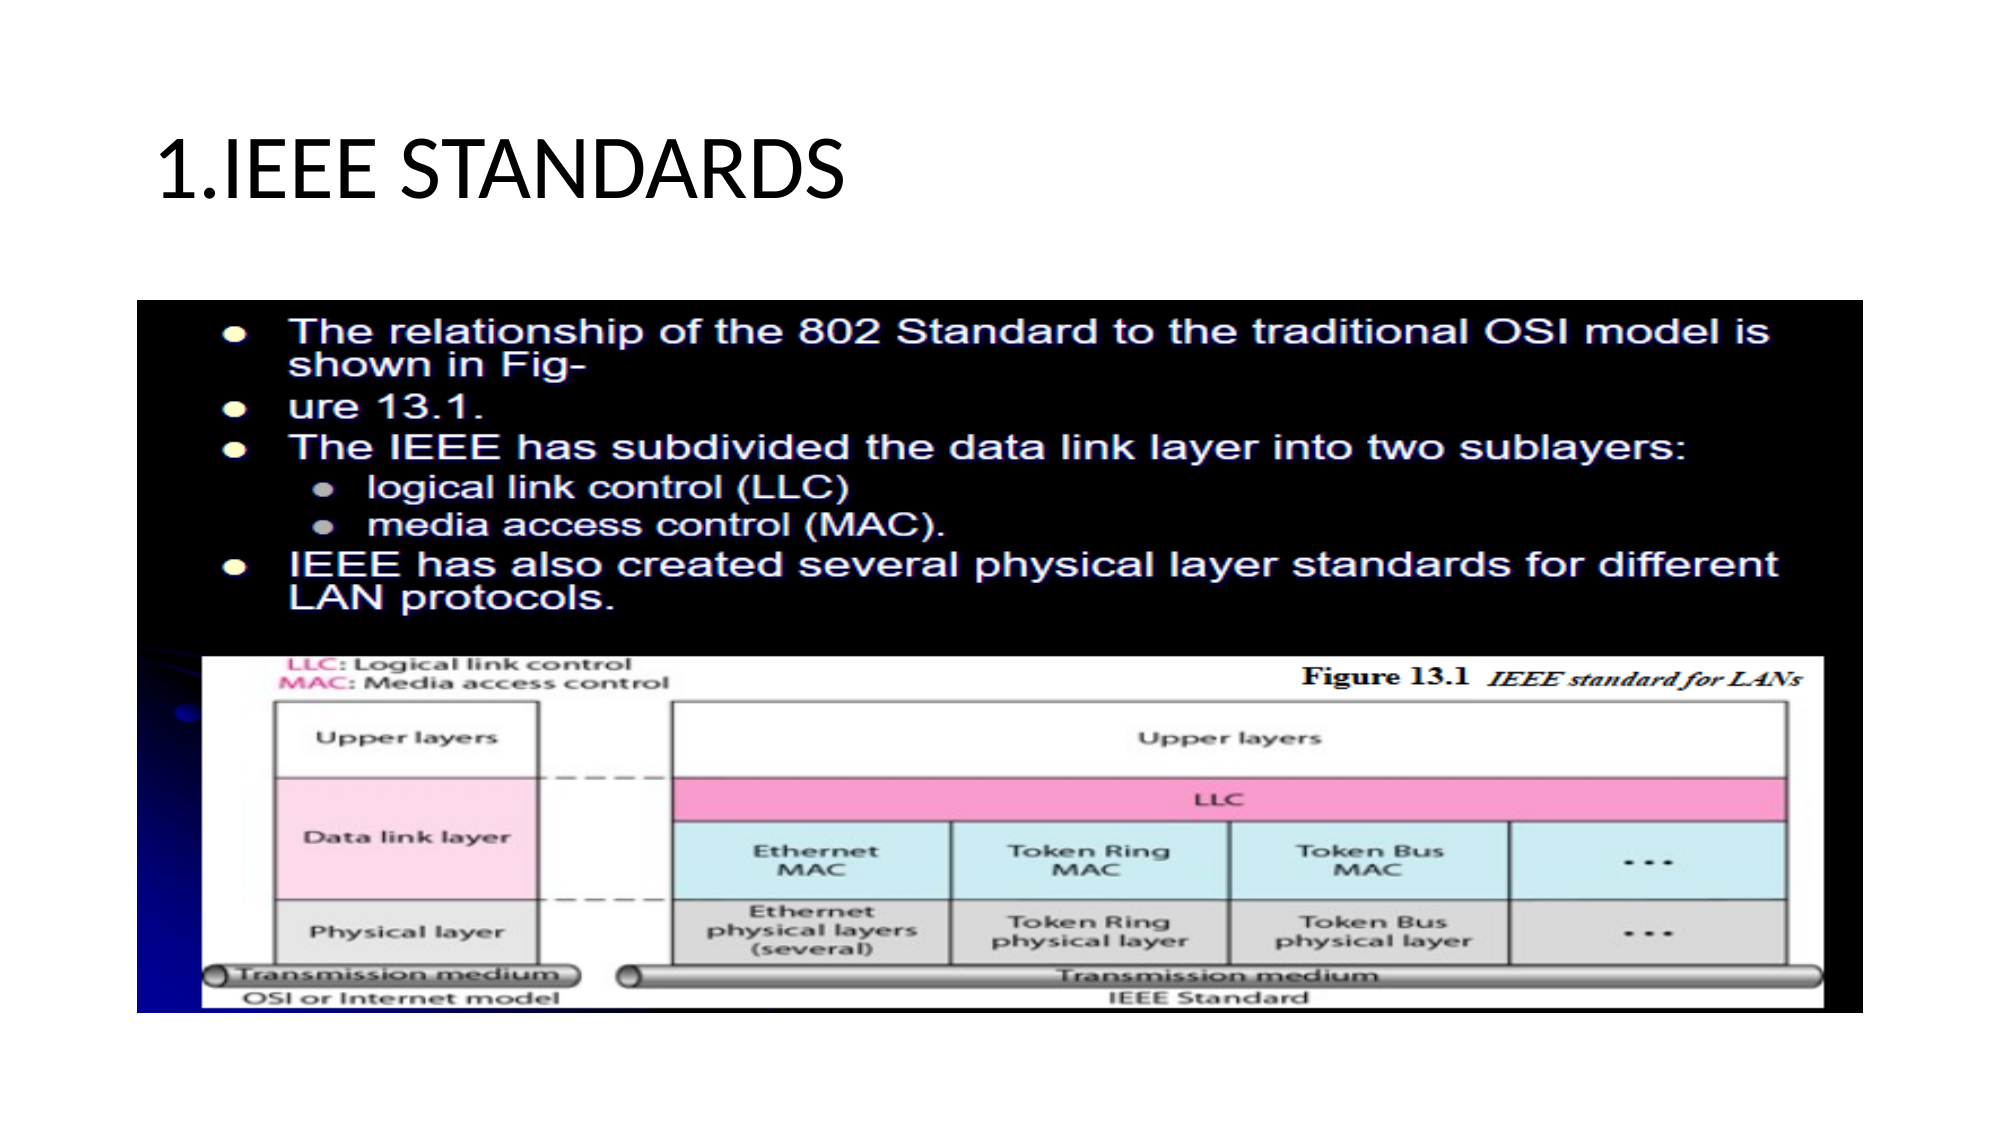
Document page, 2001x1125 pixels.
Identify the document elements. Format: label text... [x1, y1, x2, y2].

title 1.IEEE STANDARDS [137, 59, 1863, 278]
picture [137, 299, 1863, 1013]
